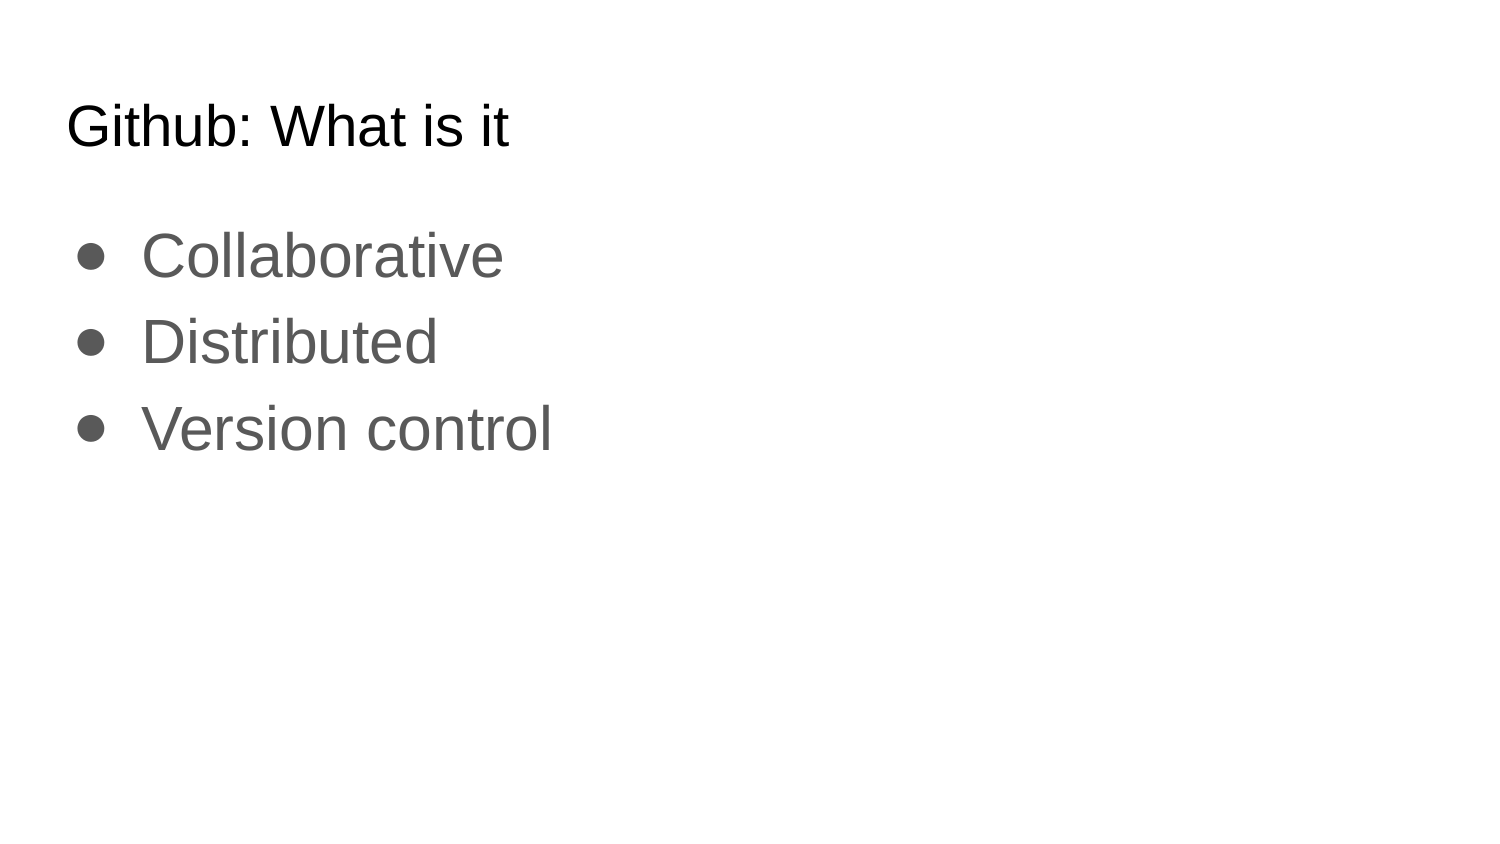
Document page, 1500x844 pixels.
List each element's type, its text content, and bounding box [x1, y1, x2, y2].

list Collaborative Distributed Version control [51, 189, 1449, 750]
title Github: What is it [51, 72, 1449, 167]
